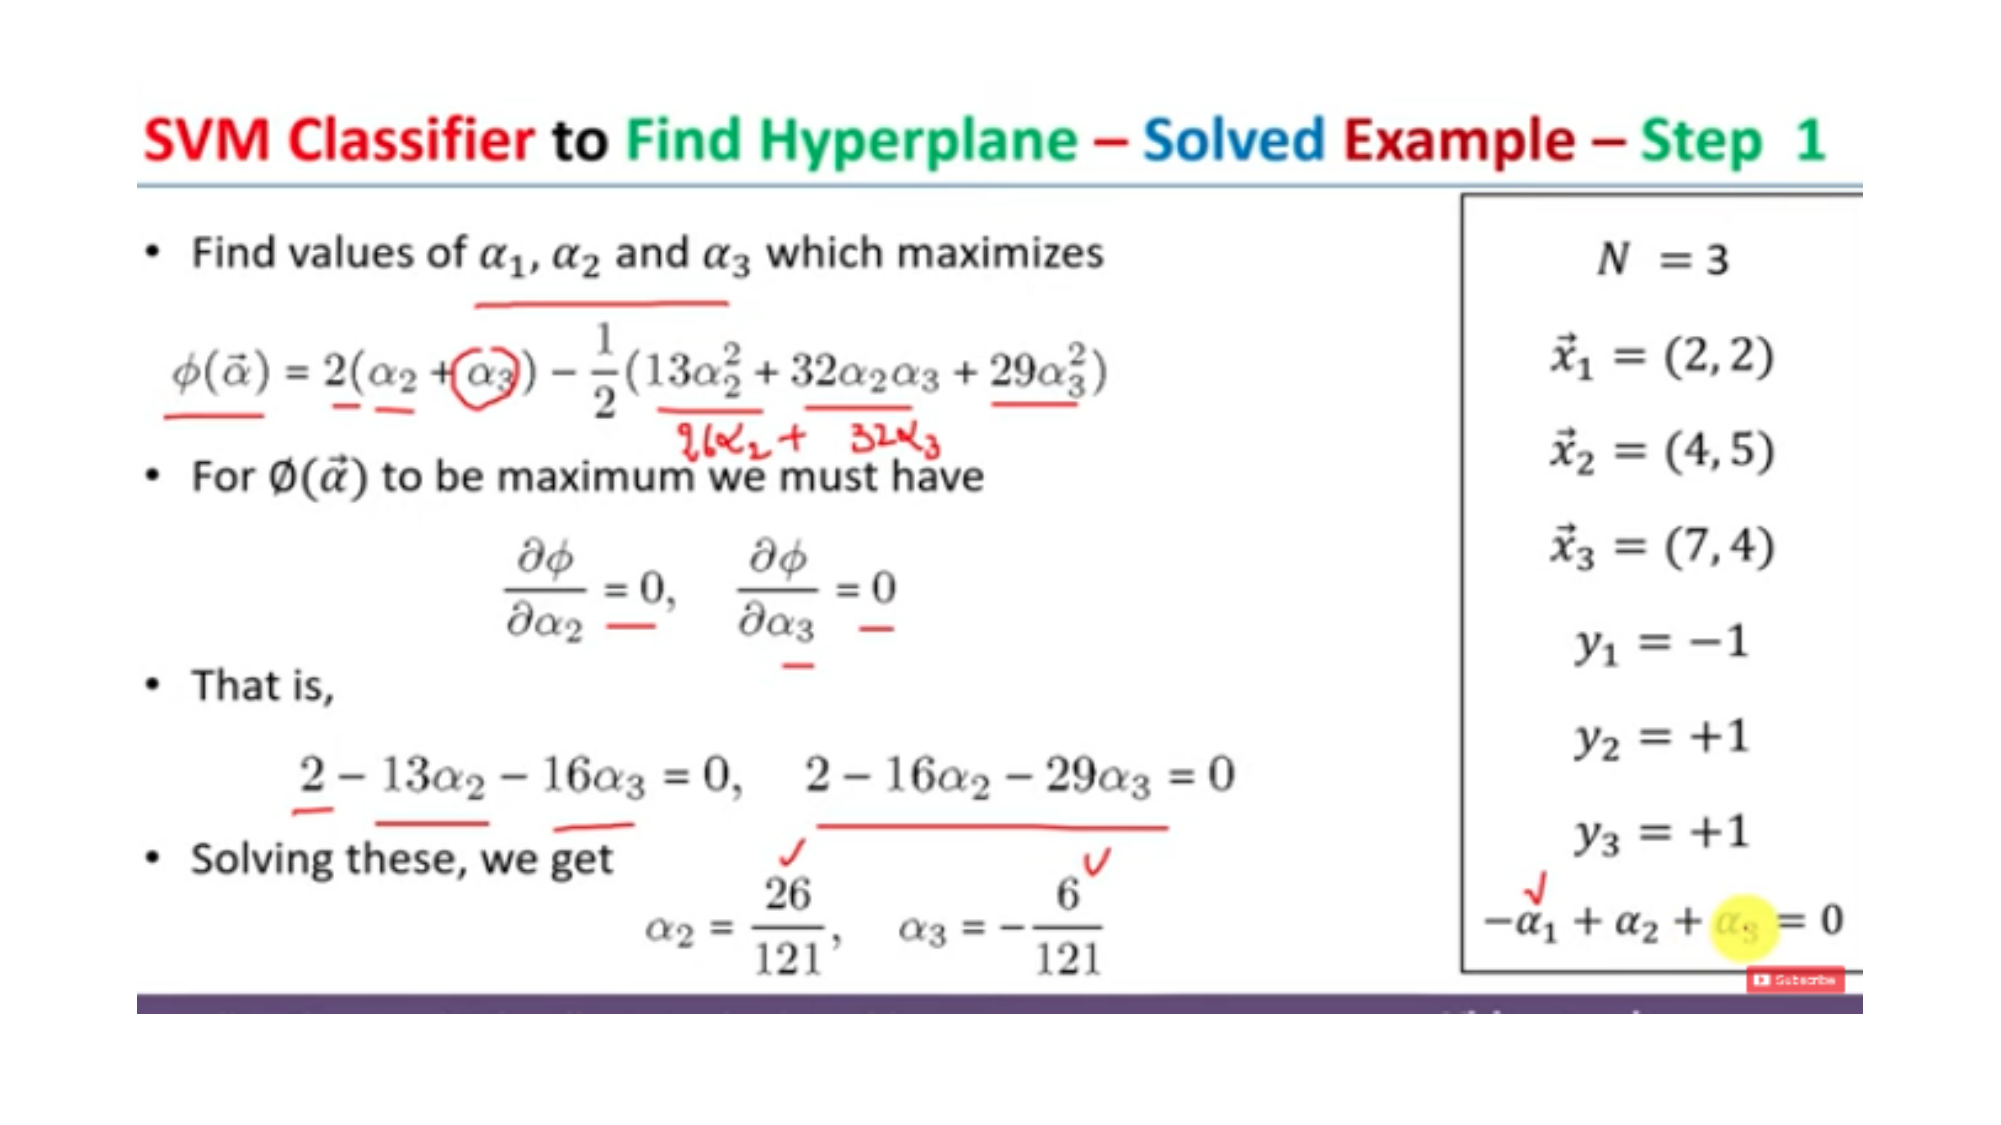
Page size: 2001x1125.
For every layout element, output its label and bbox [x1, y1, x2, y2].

list [137, 59, 1863, 1014]
